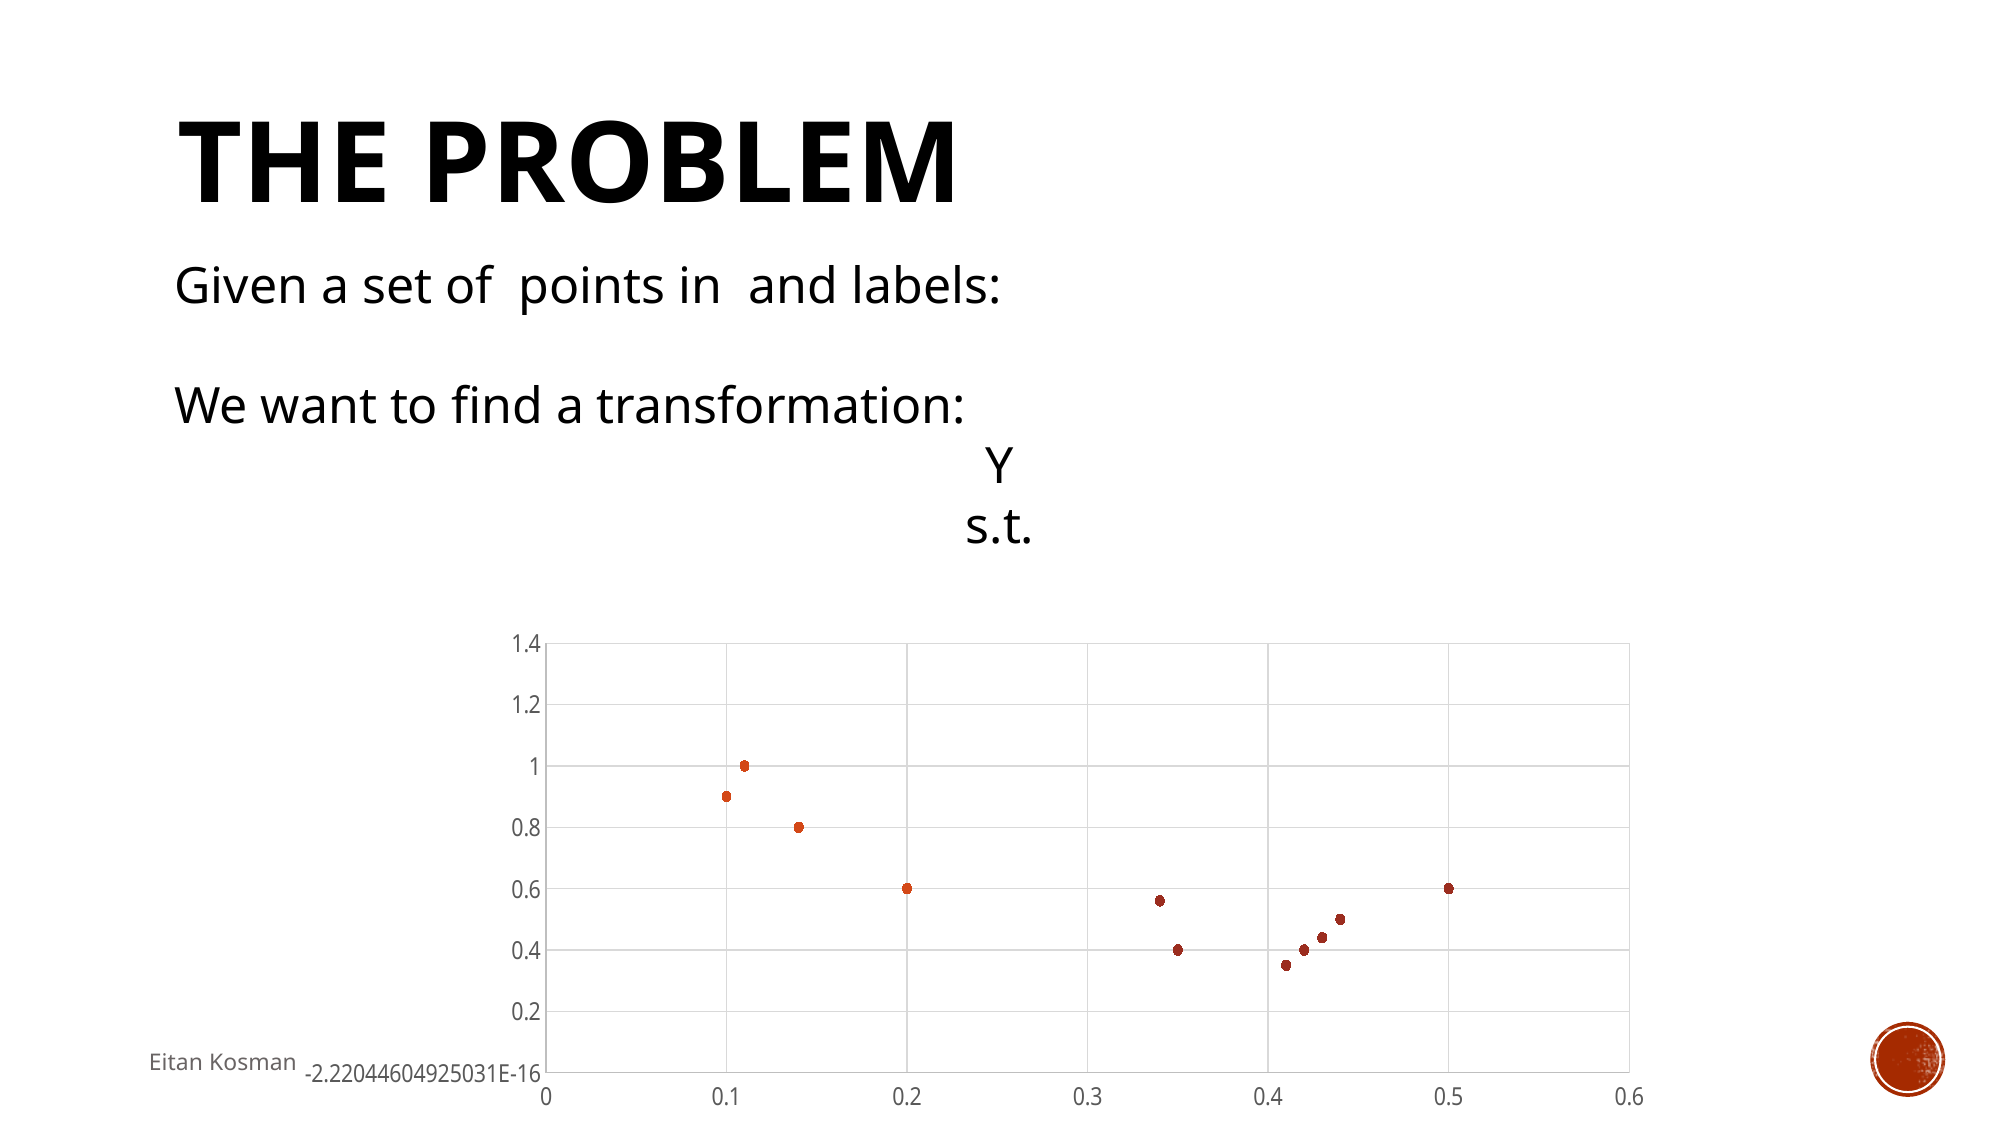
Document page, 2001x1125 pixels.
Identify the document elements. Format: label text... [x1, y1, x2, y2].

title The Problem [162, 34, 1813, 299]
chart [305, 614, 1669, 1112]
footer Eitan Kosman [133, 1030, 304, 1091]
